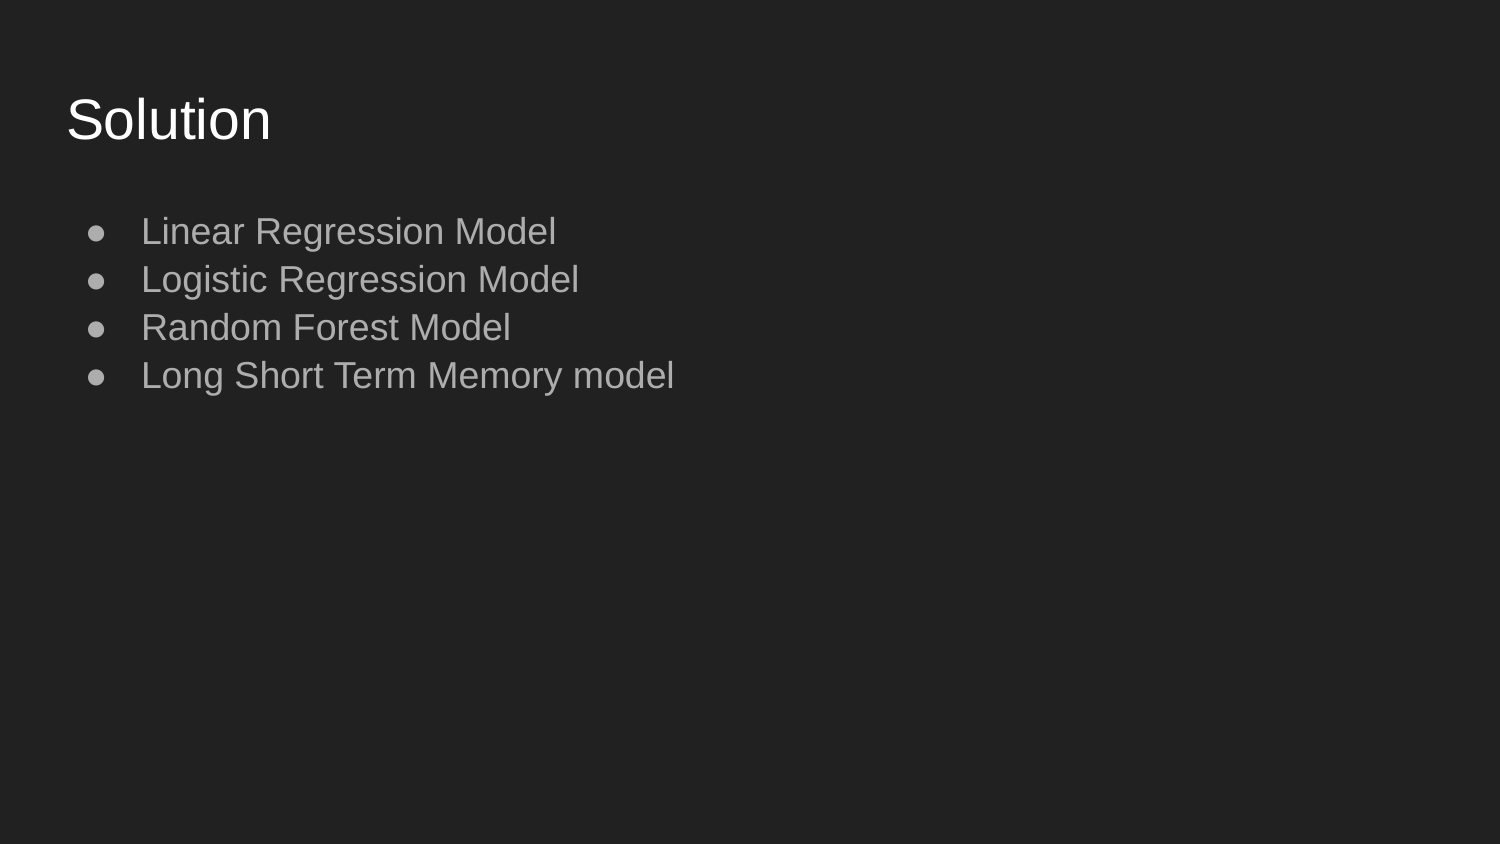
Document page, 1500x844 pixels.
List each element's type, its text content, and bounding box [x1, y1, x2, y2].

title Solution [51, 72, 1449, 167]
list Linear Regression Model Logistic Regression Model Random Forest Model Long Short Term Memory model [51, 189, 1449, 750]
